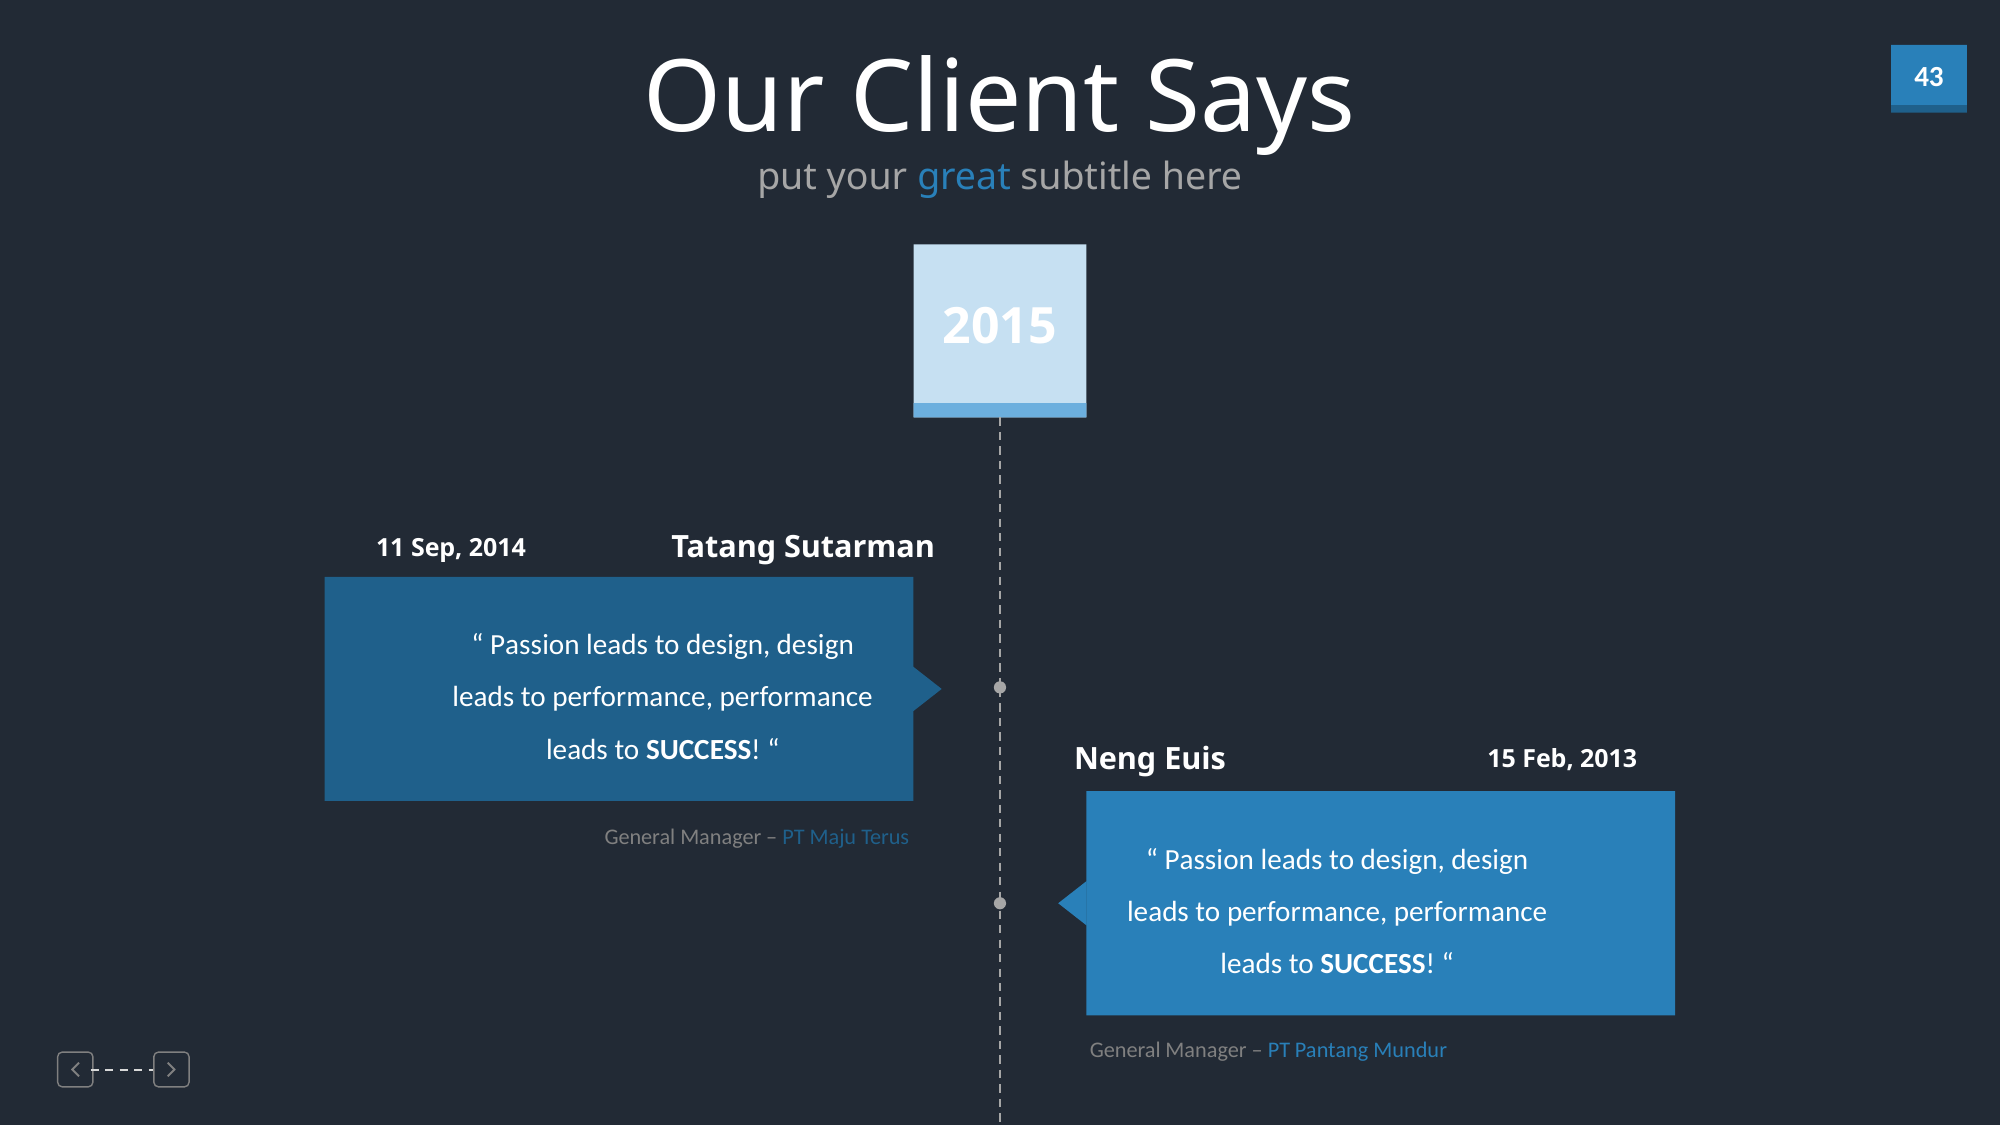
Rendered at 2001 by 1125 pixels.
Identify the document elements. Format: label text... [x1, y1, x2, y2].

text_box General Manager – PT Pantang Mundur [1075, 1027, 1463, 1070]
text_box General Manager – PT Maju Terus [589, 815, 925, 857]
picture [212, 576, 437, 802]
text_box Tatang Sutarman [656, 519, 950, 571]
text_box 11 Sep, 2014 [361, 524, 541, 570]
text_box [1058, 791, 1563, 1016]
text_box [913, 244, 1087, 418]
text_box put your great subtitle here [742, 159, 1258, 205]
text_box 15 Feb, 2013 [1472, 734, 1653, 780]
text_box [437, 576, 942, 801]
text_box Neng Euis [1059, 731, 1241, 783]
text_box Our Client Says [629, 23, 1371, 159]
picture [1563, 791, 1788, 1016]
